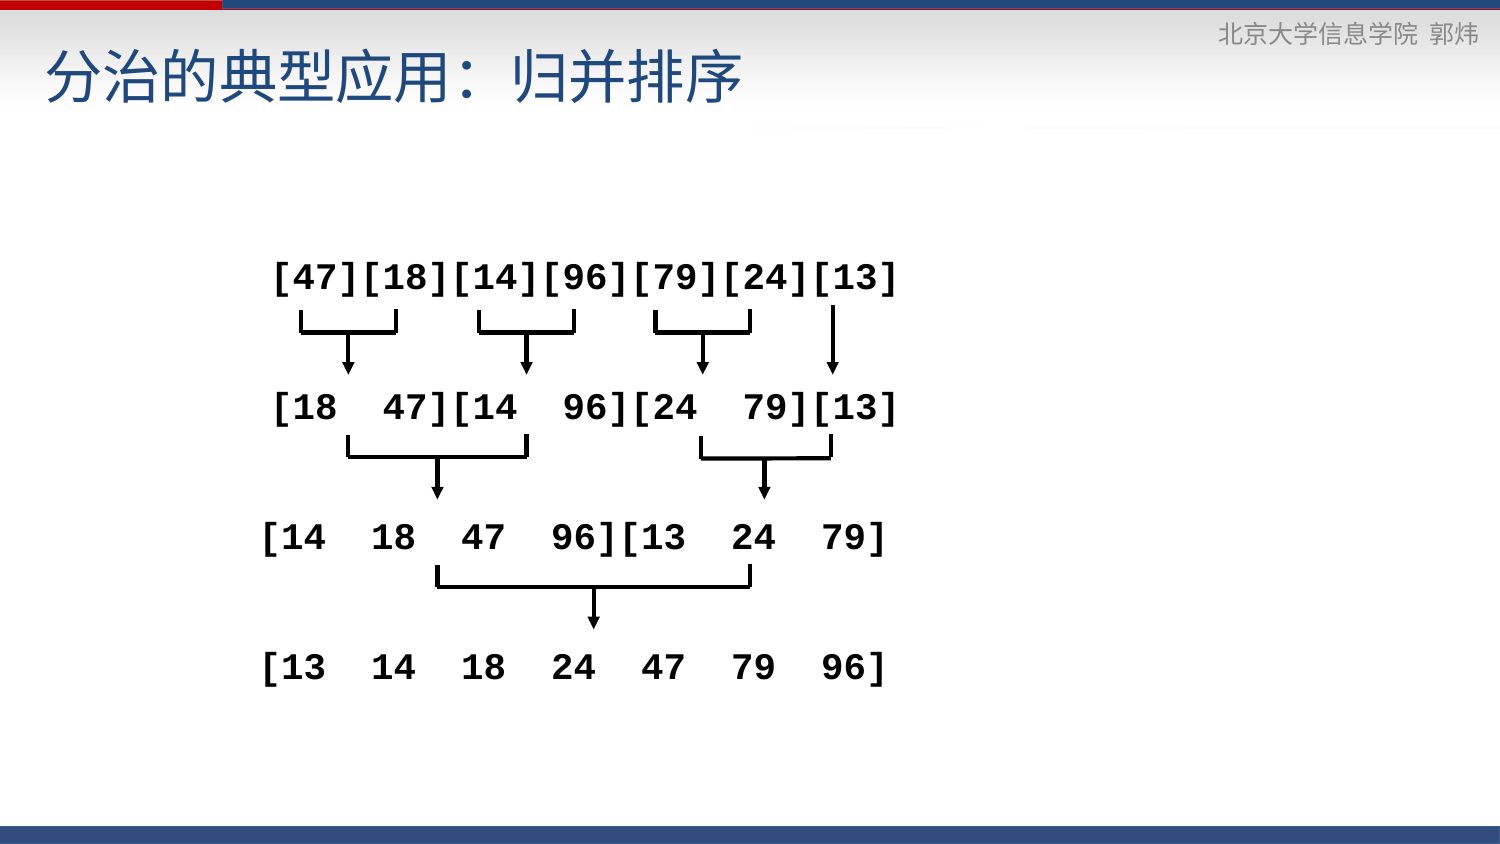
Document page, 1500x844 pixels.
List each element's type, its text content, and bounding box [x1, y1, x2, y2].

text_box [18 47][14 96][24 79][13] [255, 374, 915, 435]
title 分治的典型应用：归并排序 [29, 20, 1380, 131]
text_box [47][18][14][96][79][24][13] [255, 244, 915, 305]
text_box [14 18 47 96][13 24 79] [243, 504, 904, 565]
picture [0, 10, 1500, 129]
text_box [13 14 18 24 47 79 96] [243, 634, 904, 695]
